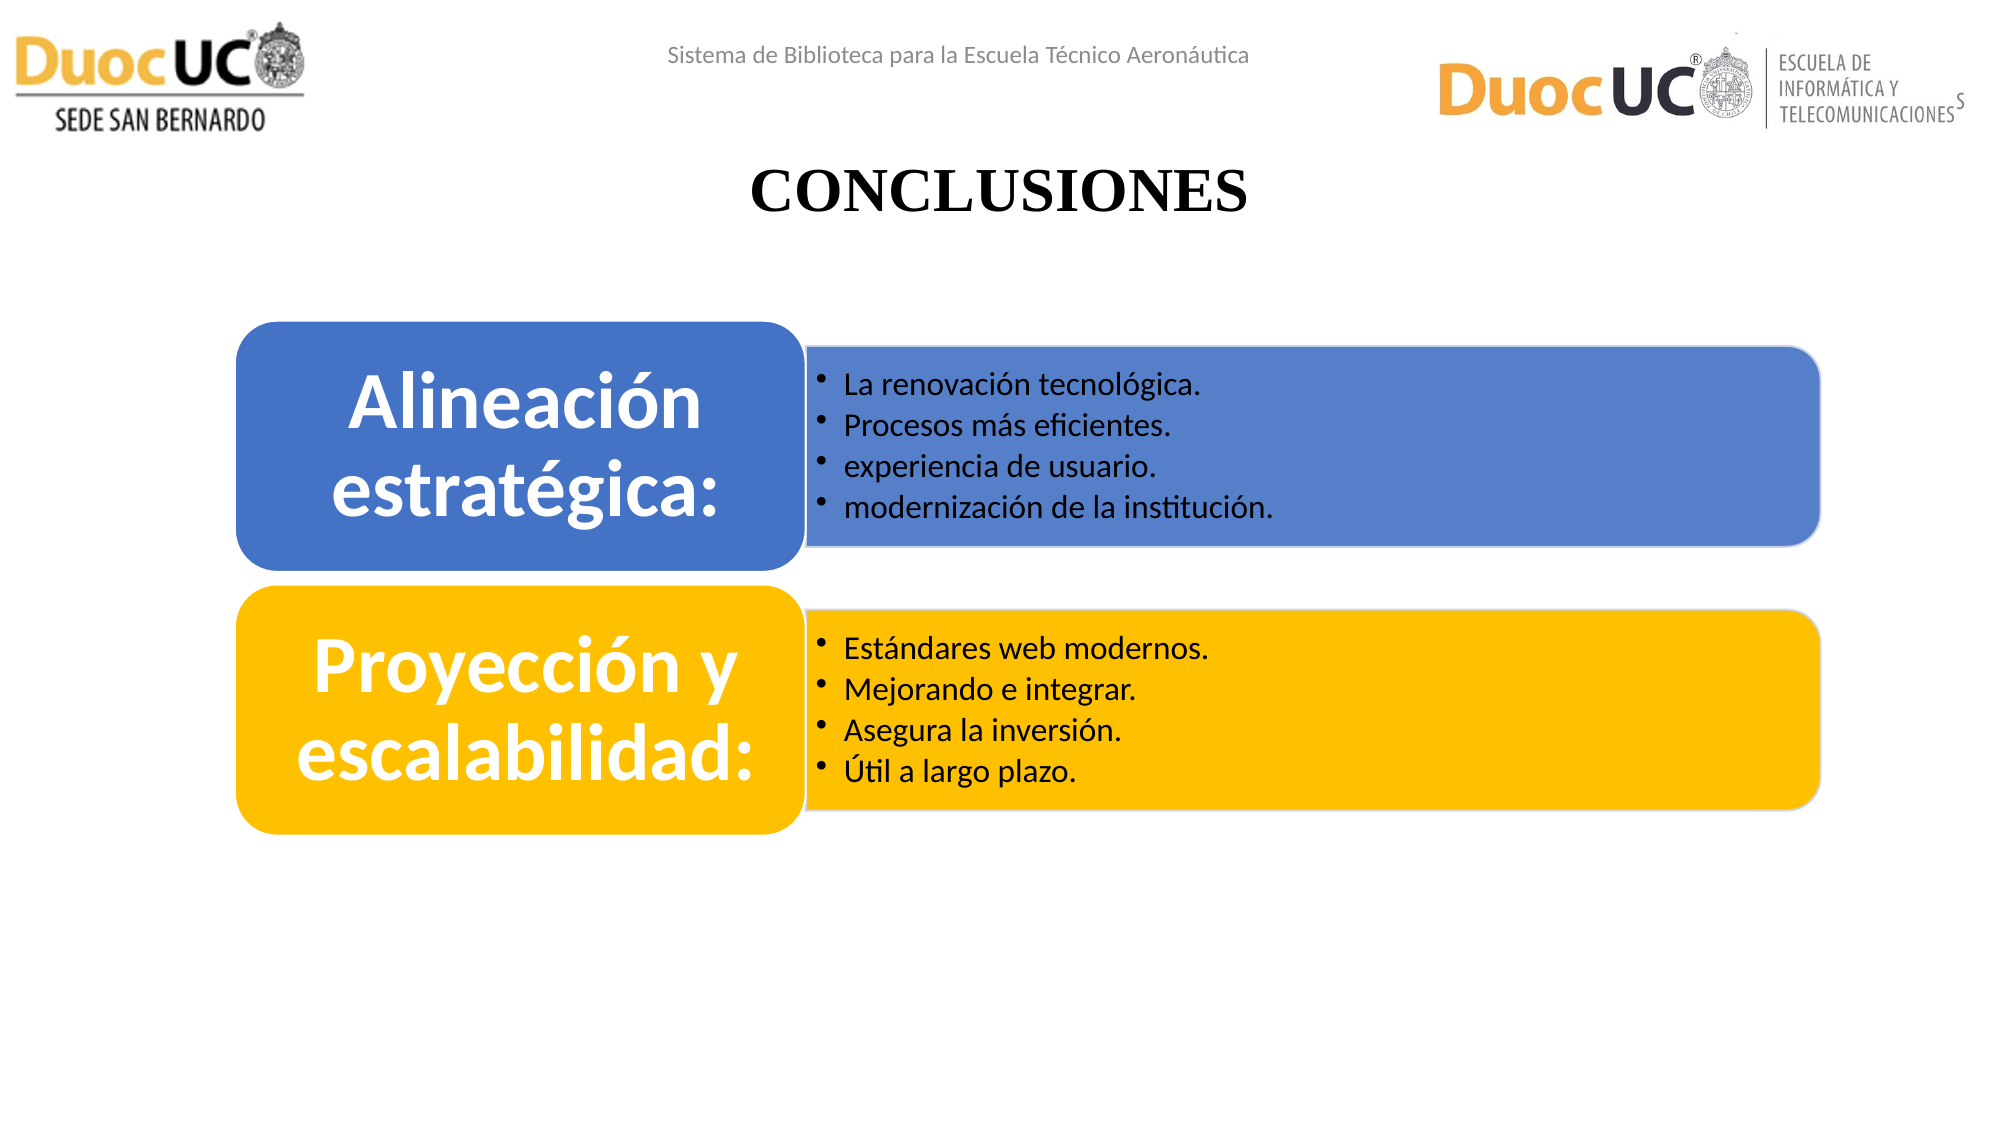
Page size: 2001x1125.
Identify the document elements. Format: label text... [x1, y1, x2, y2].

picture [0, 20, 316, 141]
picture [1438, 20, 1965, 163]
text_box Sistema de Biblioteca para la Escuela Técnico Aeronáutica [621, 27, 1297, 79]
text_box CONCLUSIONES [0, 141, 2000, 232]
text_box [234, 320, 1821, 836]
